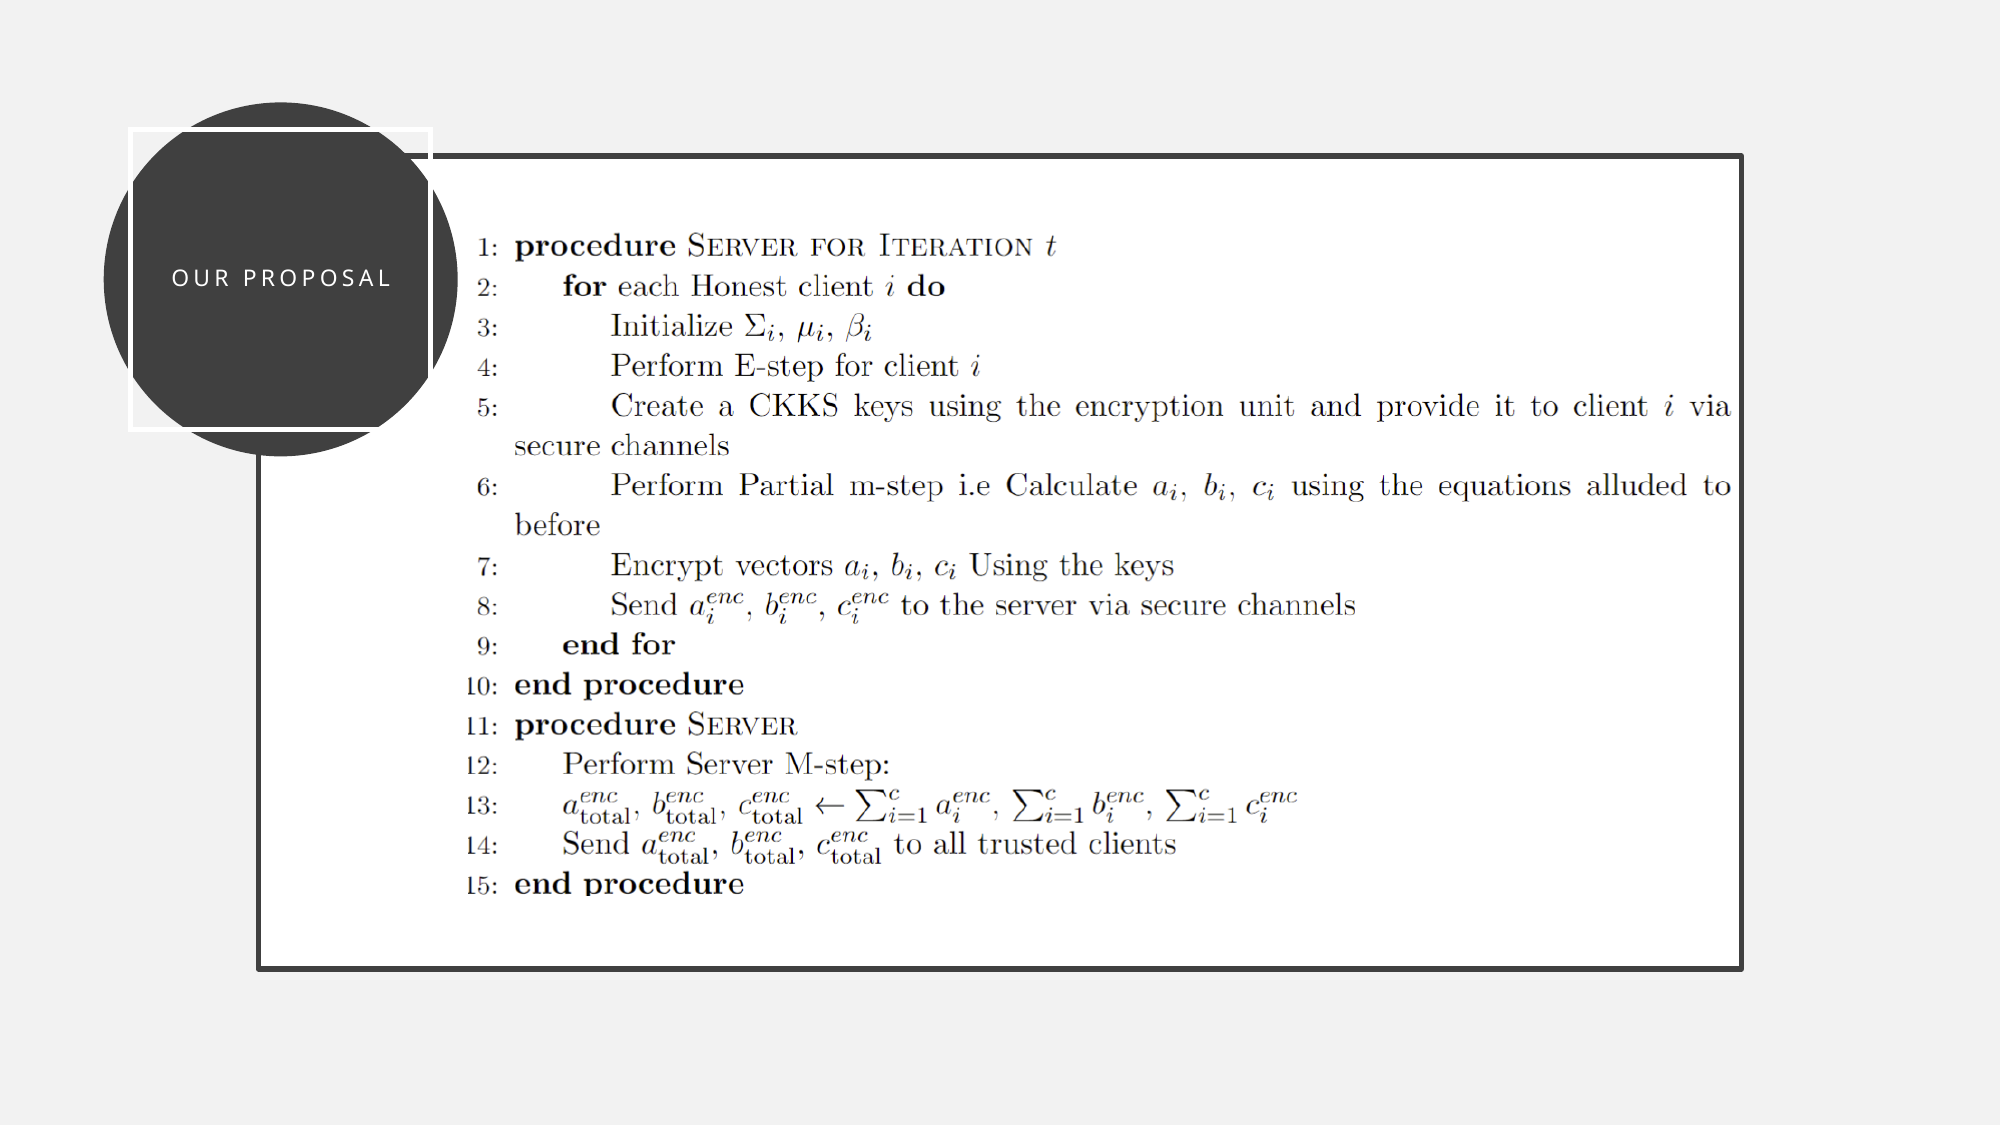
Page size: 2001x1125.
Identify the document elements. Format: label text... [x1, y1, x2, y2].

text_box [433, 187, 459, 372]
text_box [189, 432, 373, 458]
title Our proposal [128, 127, 433, 432]
text_box [257, 155, 1742, 970]
picture [467, 229, 1732, 896]
text_box [102, 187, 128, 371]
text_box [188, 101, 373, 127]
